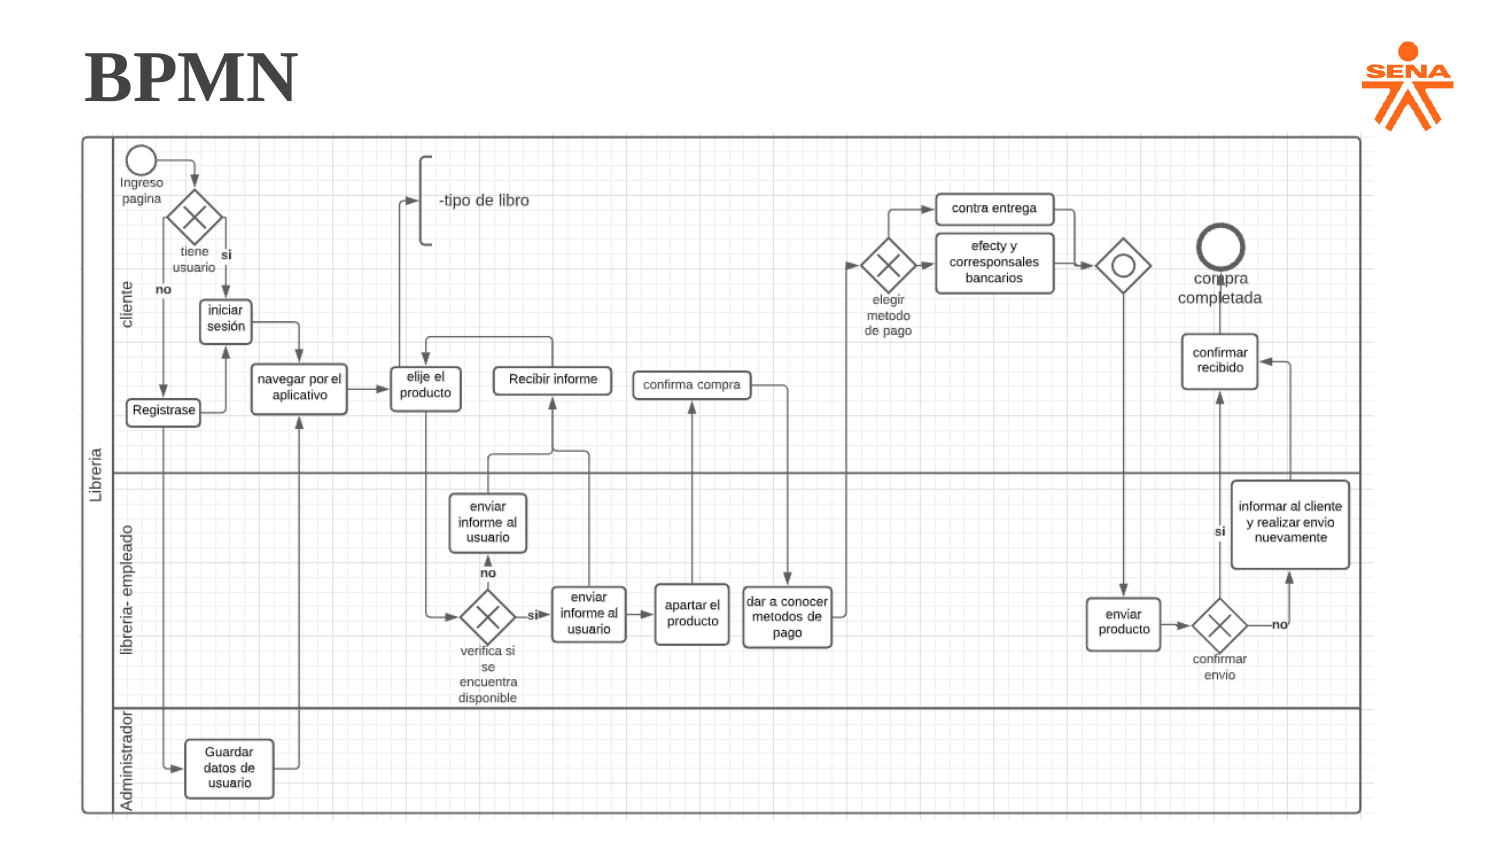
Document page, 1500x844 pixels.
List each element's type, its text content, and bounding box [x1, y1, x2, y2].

text_box BPMN [69, 13, 642, 132]
picture [78, 0, 1500, 821]
